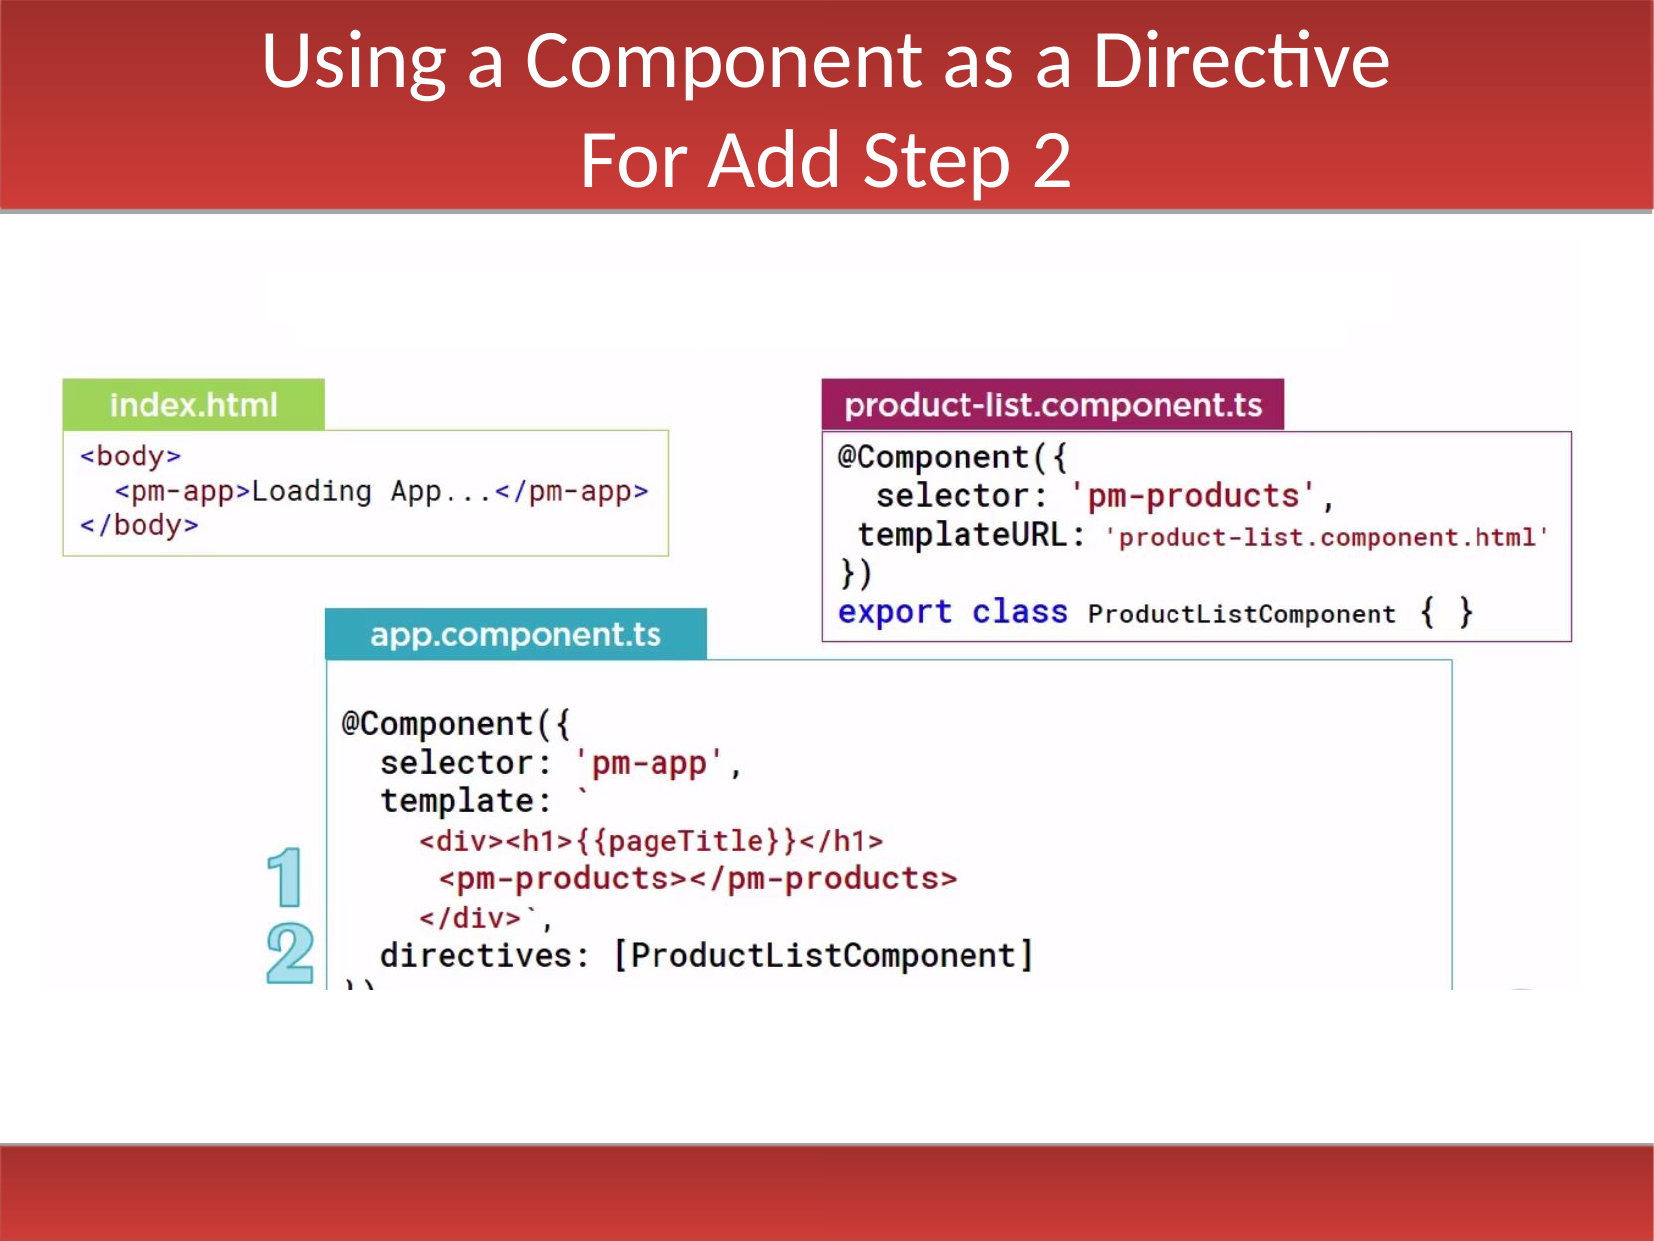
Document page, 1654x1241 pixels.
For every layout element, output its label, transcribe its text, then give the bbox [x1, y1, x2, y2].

picture [40, 240, 1580, 990]
text_box Using a Component as a Directive For Add Step 2 [58, 2, 1595, 206]
text_box [58, 236, 1595, 1055]
picture [0, 1143, 1654, 1241]
picture [0, 0, 1654, 214]
